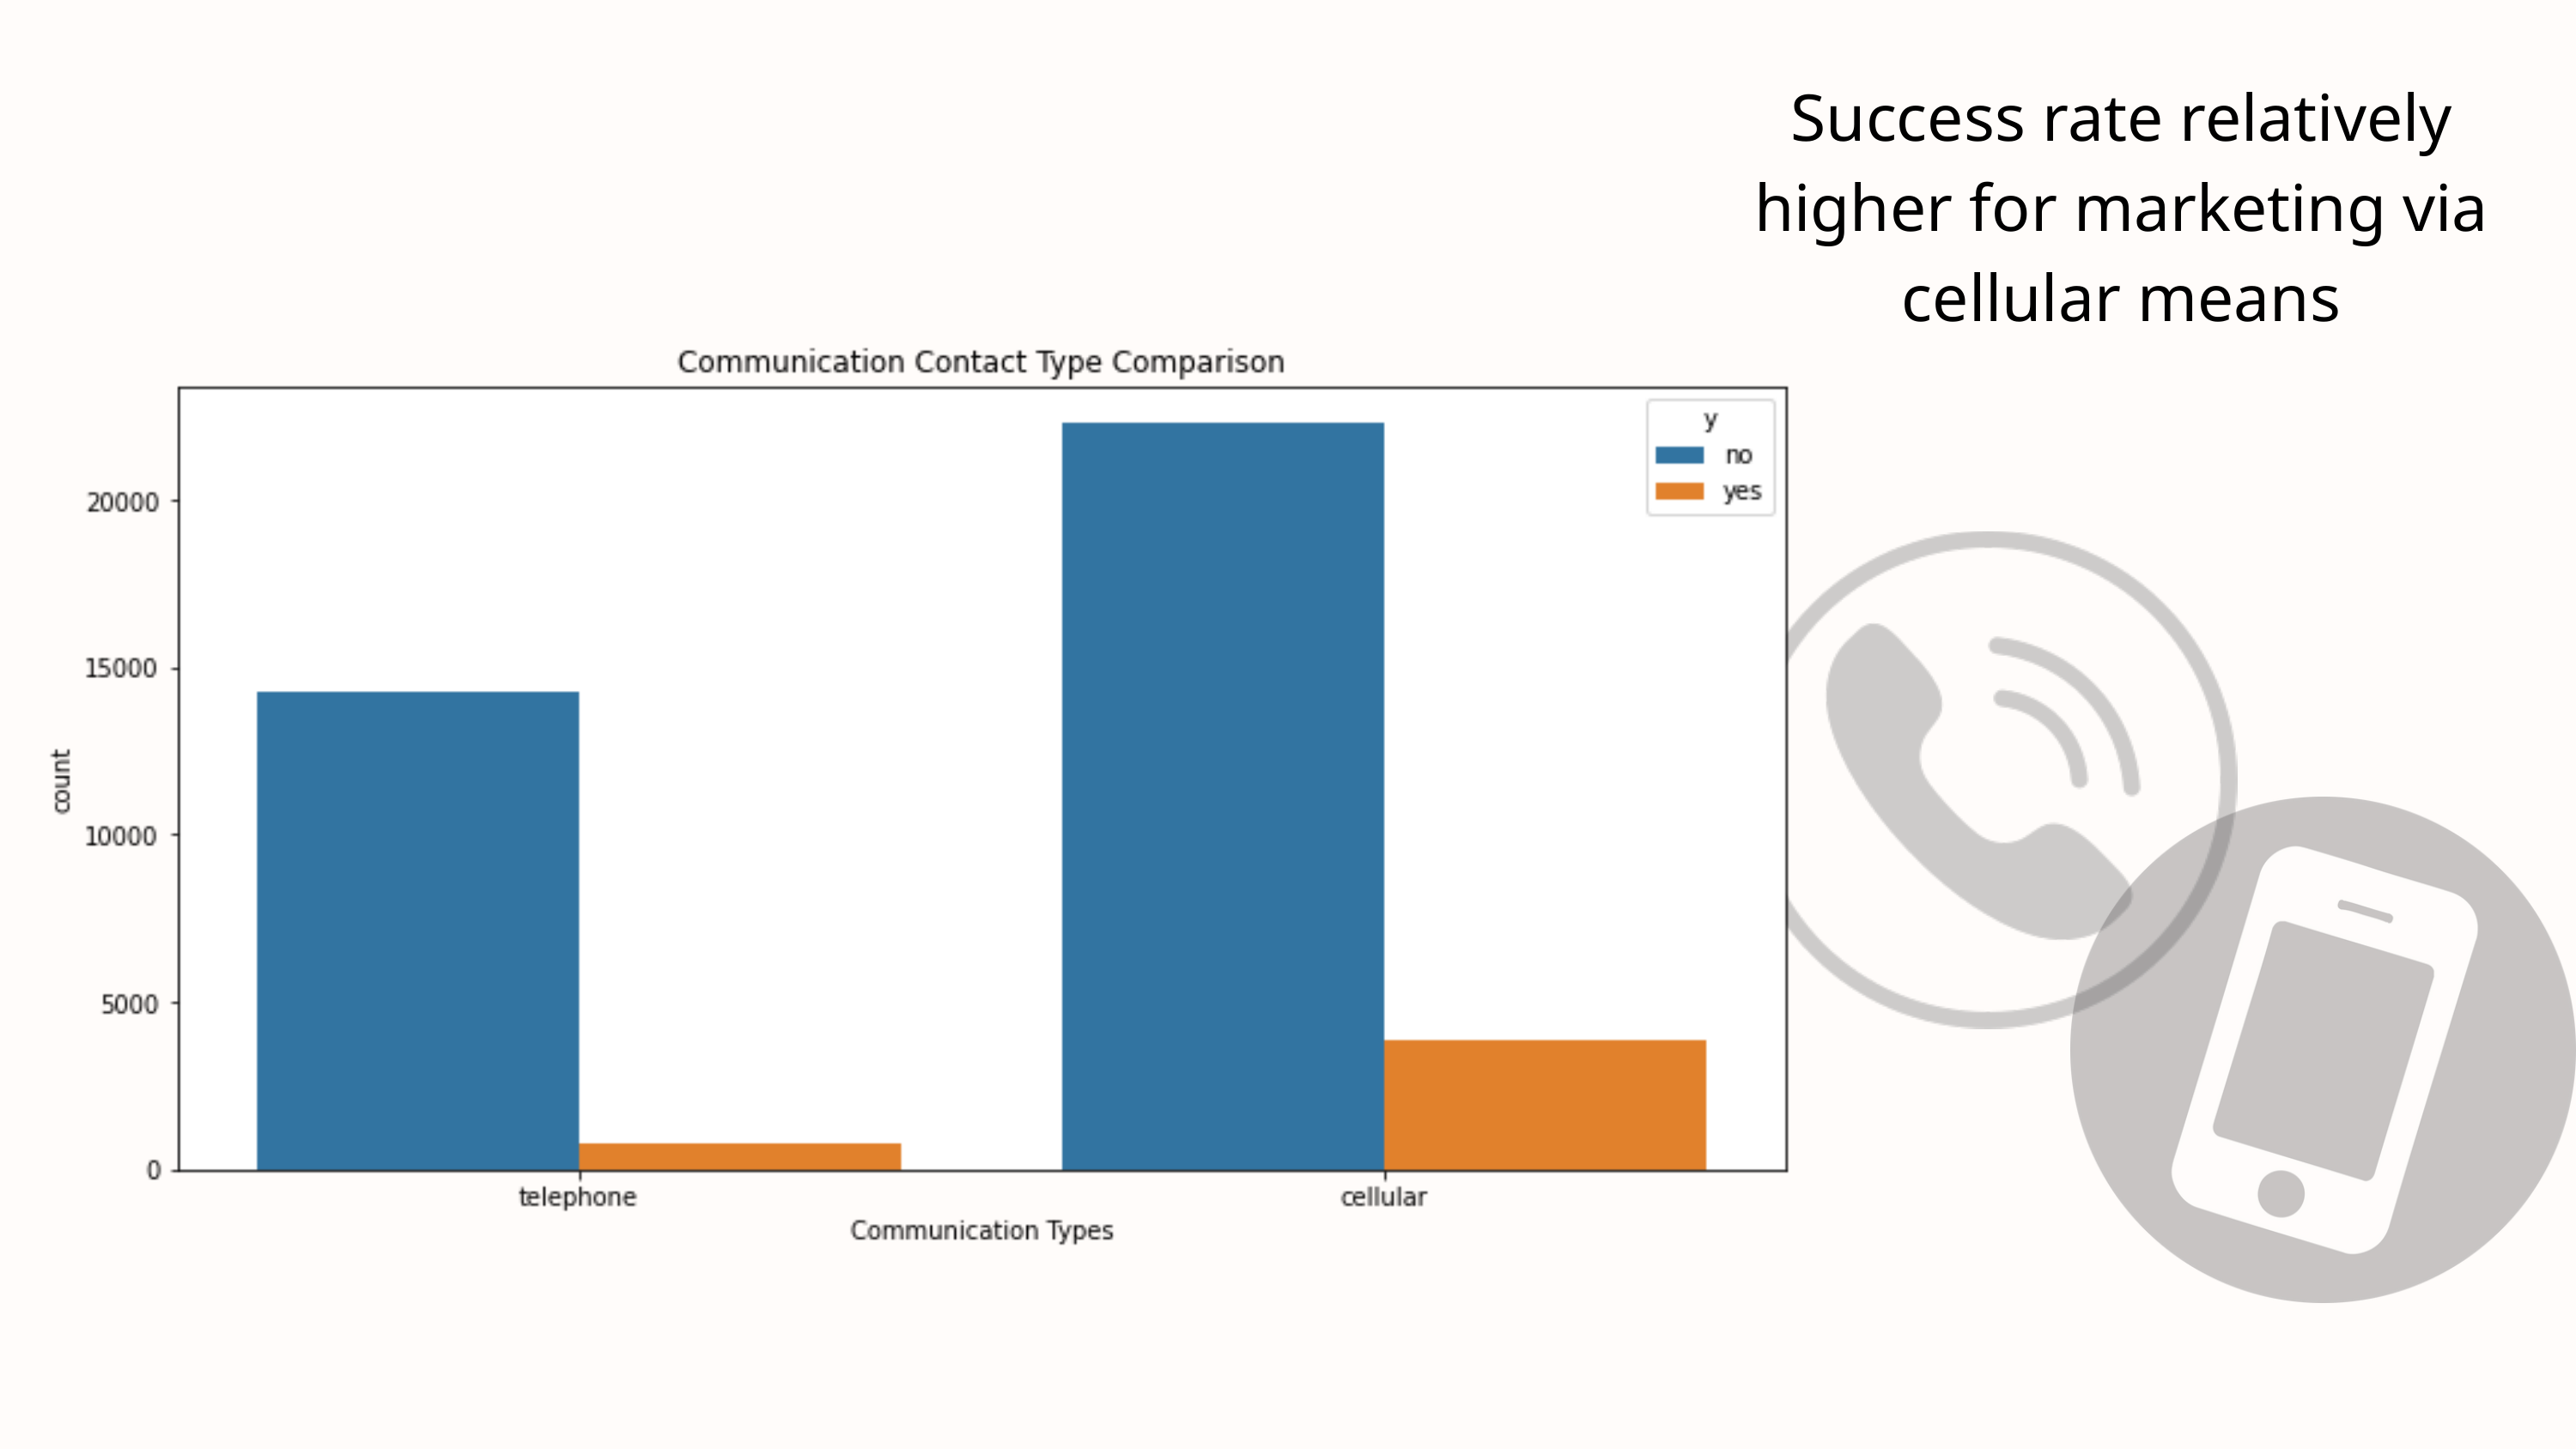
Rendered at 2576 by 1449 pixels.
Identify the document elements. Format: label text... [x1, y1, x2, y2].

text_box Success rate relatively higher for marketing via cellular means [1752, 64, 2492, 335]
picture [34, 332, 2576, 1303]
